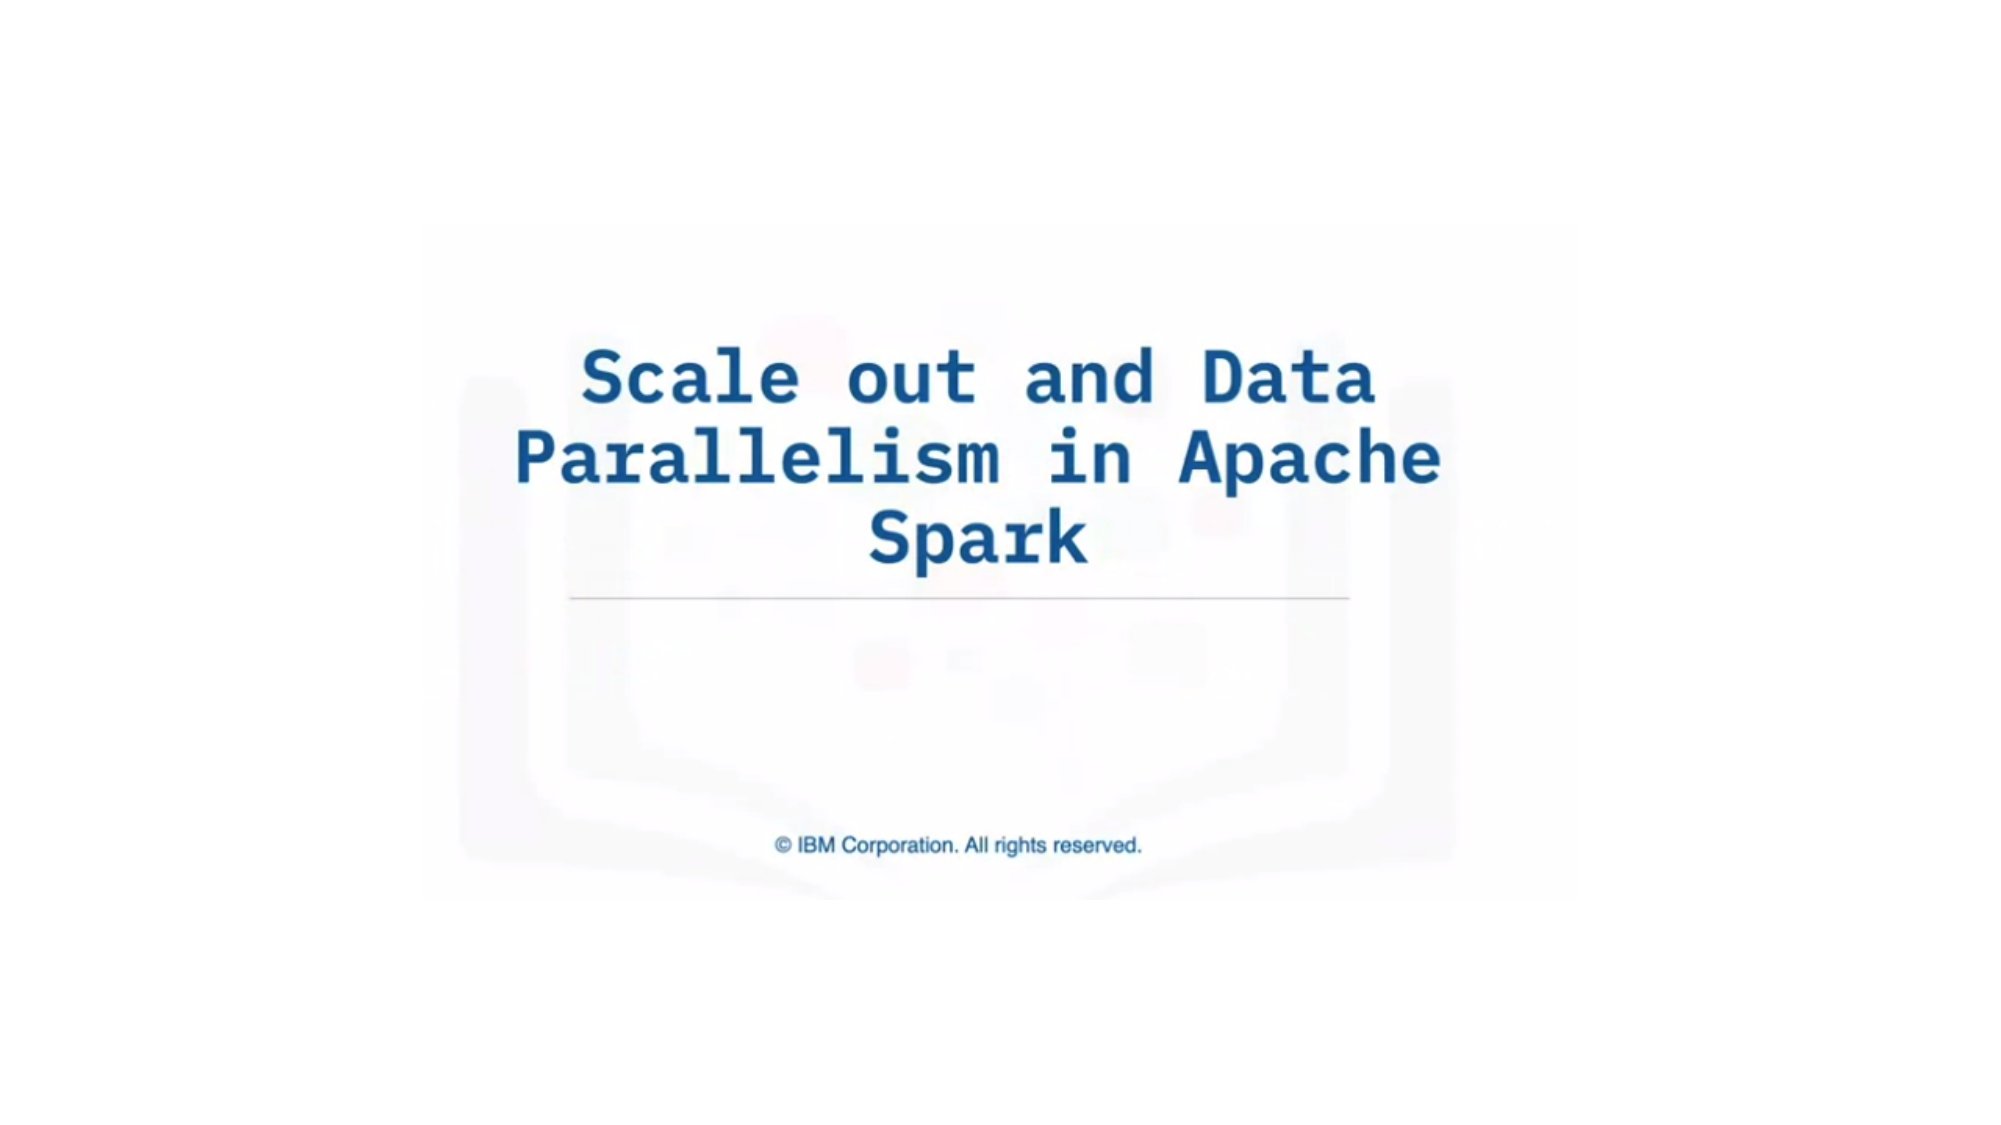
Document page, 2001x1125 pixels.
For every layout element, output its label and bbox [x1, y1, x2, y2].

picture [423, 224, 1577, 900]
